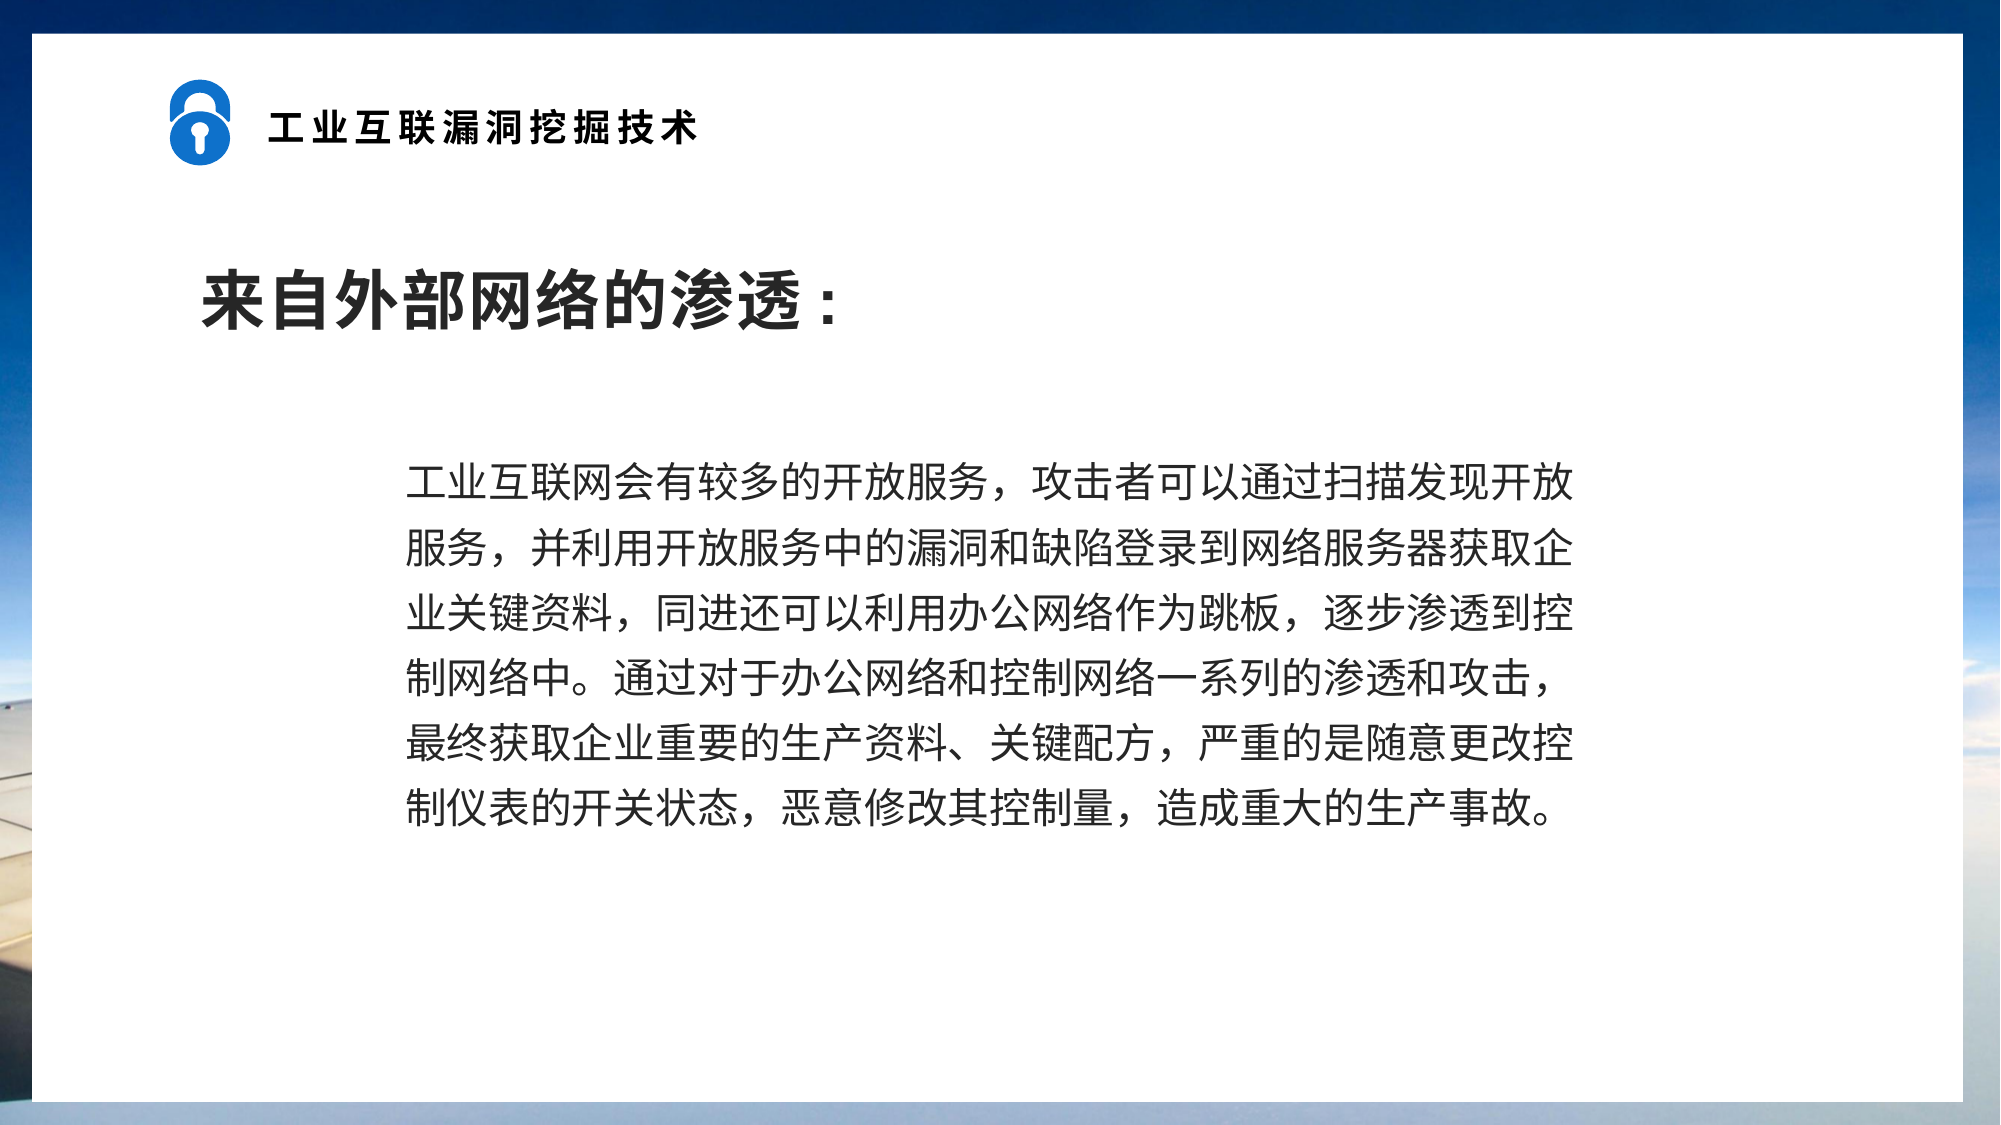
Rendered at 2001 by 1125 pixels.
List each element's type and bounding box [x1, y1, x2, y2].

picture [0, 0, 2000, 1125]
text_box [169, 79, 231, 166]
